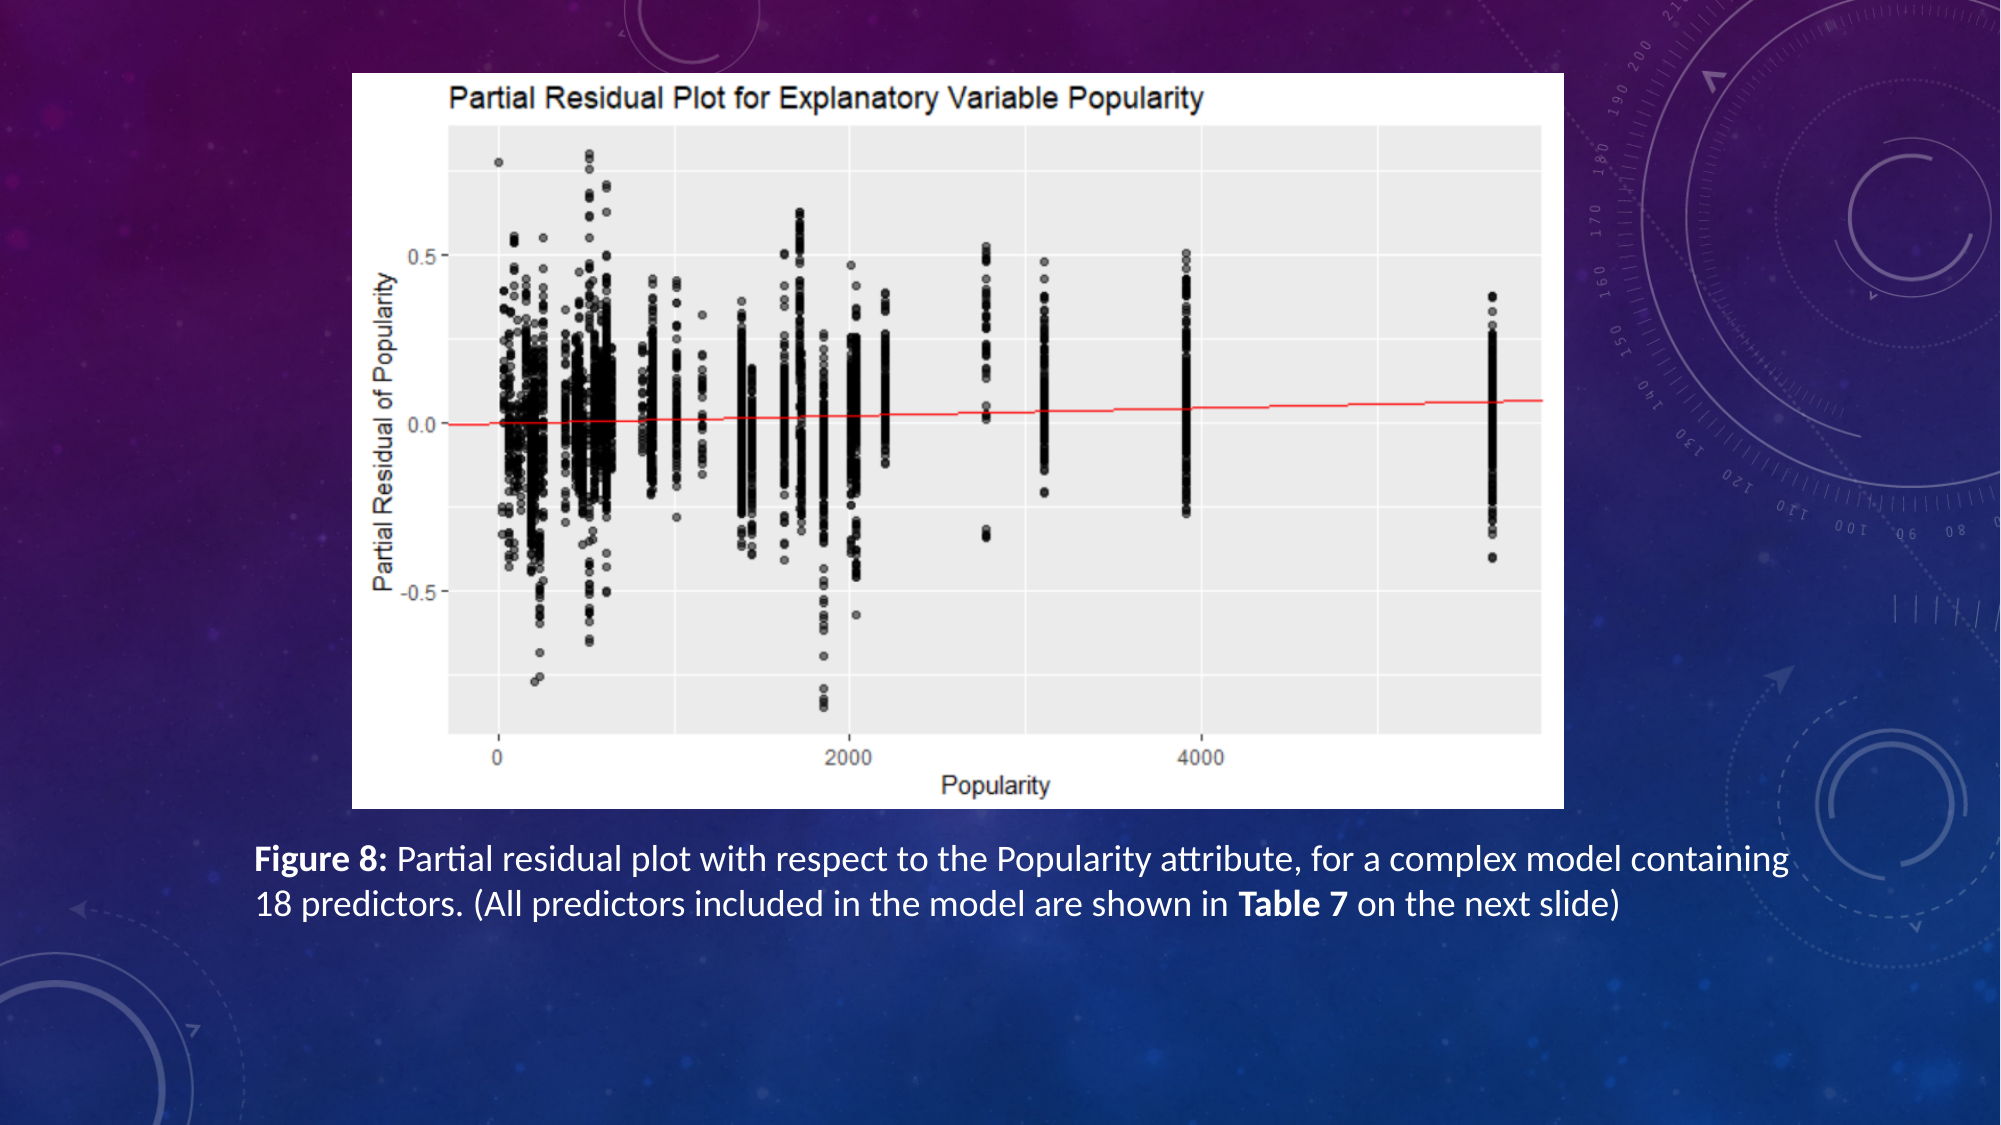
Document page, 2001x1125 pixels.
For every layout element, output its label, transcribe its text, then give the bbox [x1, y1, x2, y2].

text_box Figure 8: Partial residual plot with respect to the Popularity attribute, for a complex model containing 18 predictors. (All predictors included in the model are shown in Table 7 on the next slide) [239, 826, 1833, 932]
picture [0, 0, 2001, 1125]
